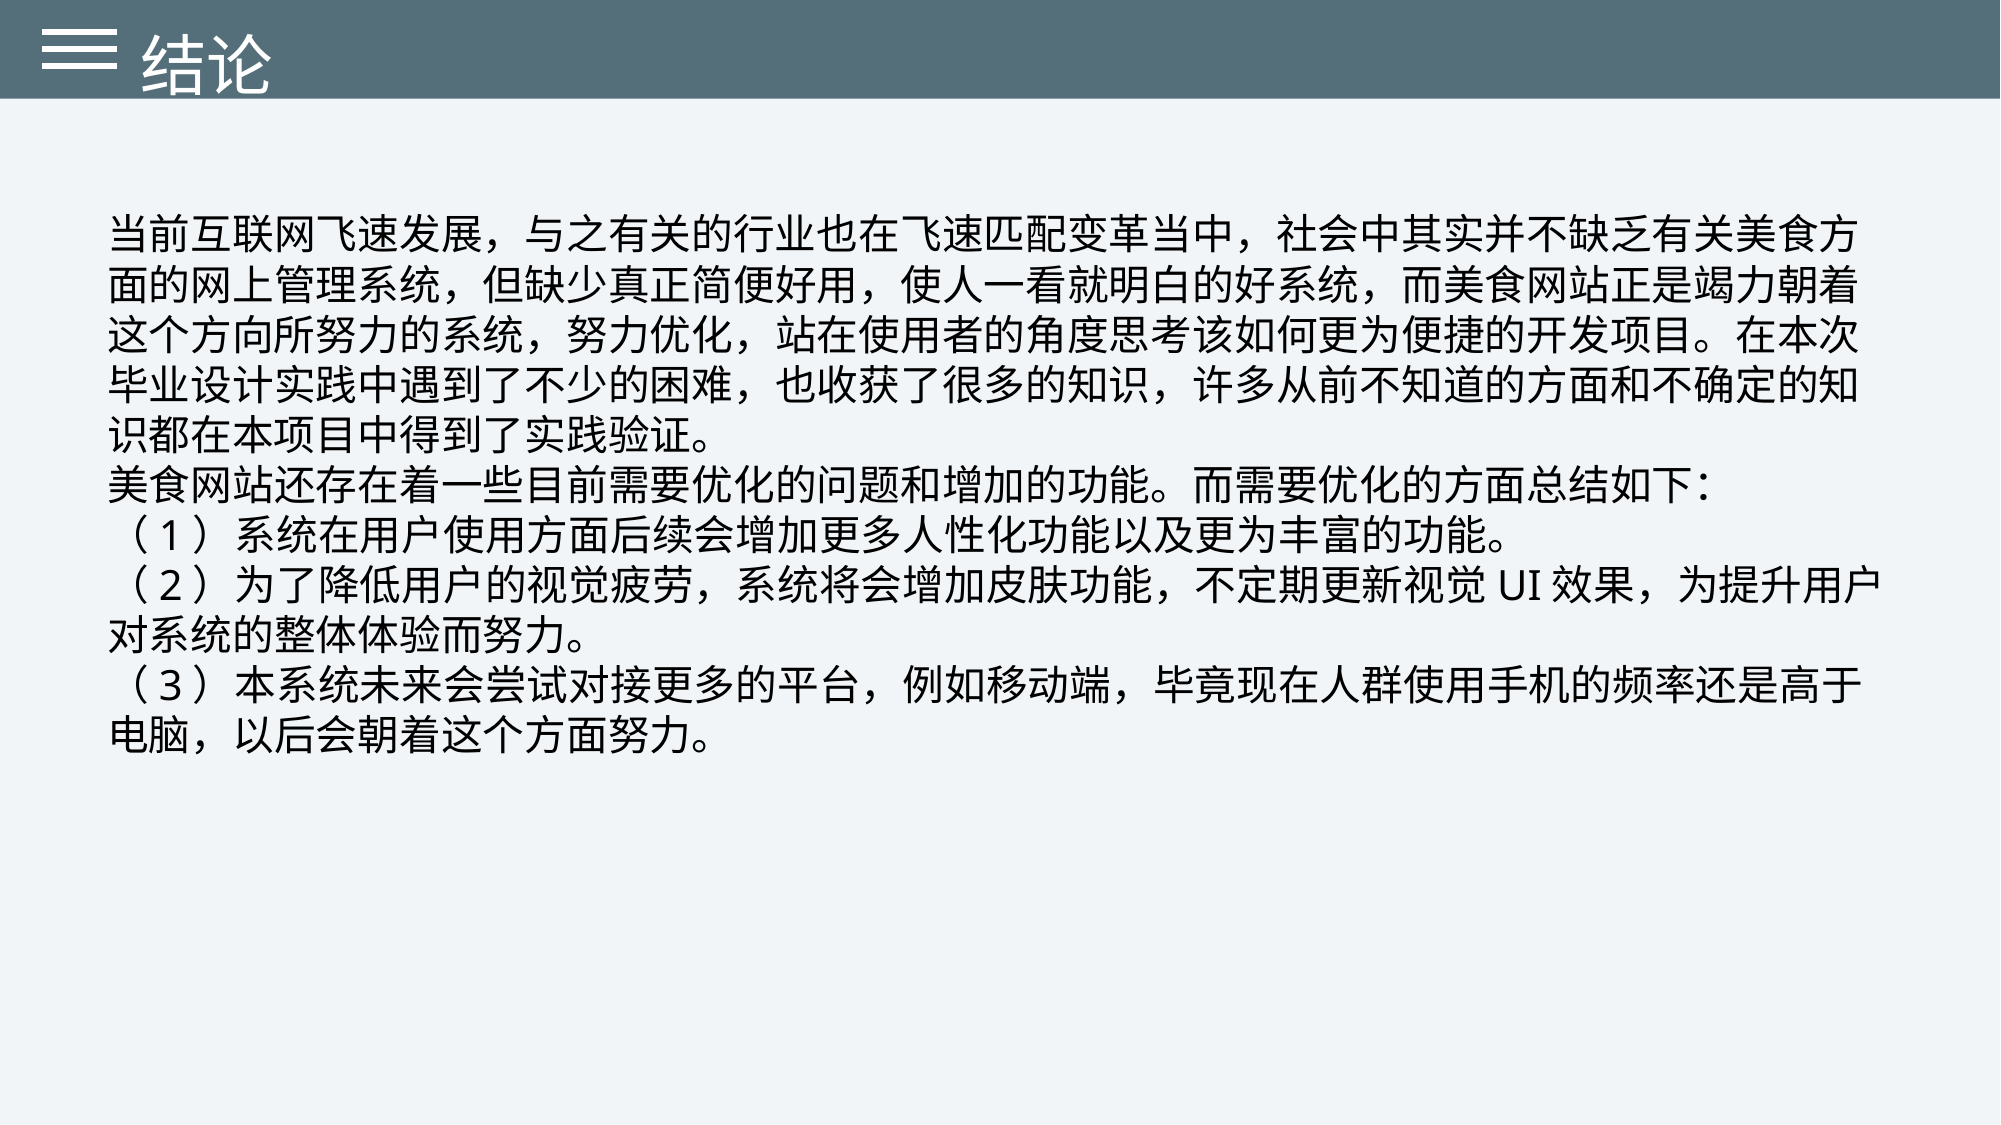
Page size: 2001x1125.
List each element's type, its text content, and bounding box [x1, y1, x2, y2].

text_box [0, 0, 2000, 100]
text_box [42, 32, 118, 67]
text_box 当前互联网飞速发展，与之有关的行业也在飞速匹配变革当中，社会中其实并不缺乏有关美食方面的网上管理系统，但缺少真正简便好用，使人一看就明白的好系统，而美食网站正是竭力朝着这个方向所努力的系统，努力优化，站在使用者的角度思考该如何更为便捷的开发项目。在本次毕业设计实践中遇到了不少的困难，也收获了很多的知识，许多从前不知道的方面和不确定的知识都在本项目中得到了实践验证。 美食网站还存在着一些目前需要优化的问题和增加的功能。而需要优化的方面总结如下： （1）系统在用户使用方面后续会增加更多人性化功能以及更为丰富的功能。 （2）为了降低用户的视觉疲劳，系统将会增加皮肤功能，不定期更新视觉UI效果，为提升用户对系统的整体体验而努力。 （3）本系统未来会尝试对接更多的平台，例如移动端，毕竟现在人群使用手机的频率还是高于电脑，以后会朝着这个方面努力。 [92, 151, 1908, 766]
text_box 结论 [125, 16, 687, 112]
